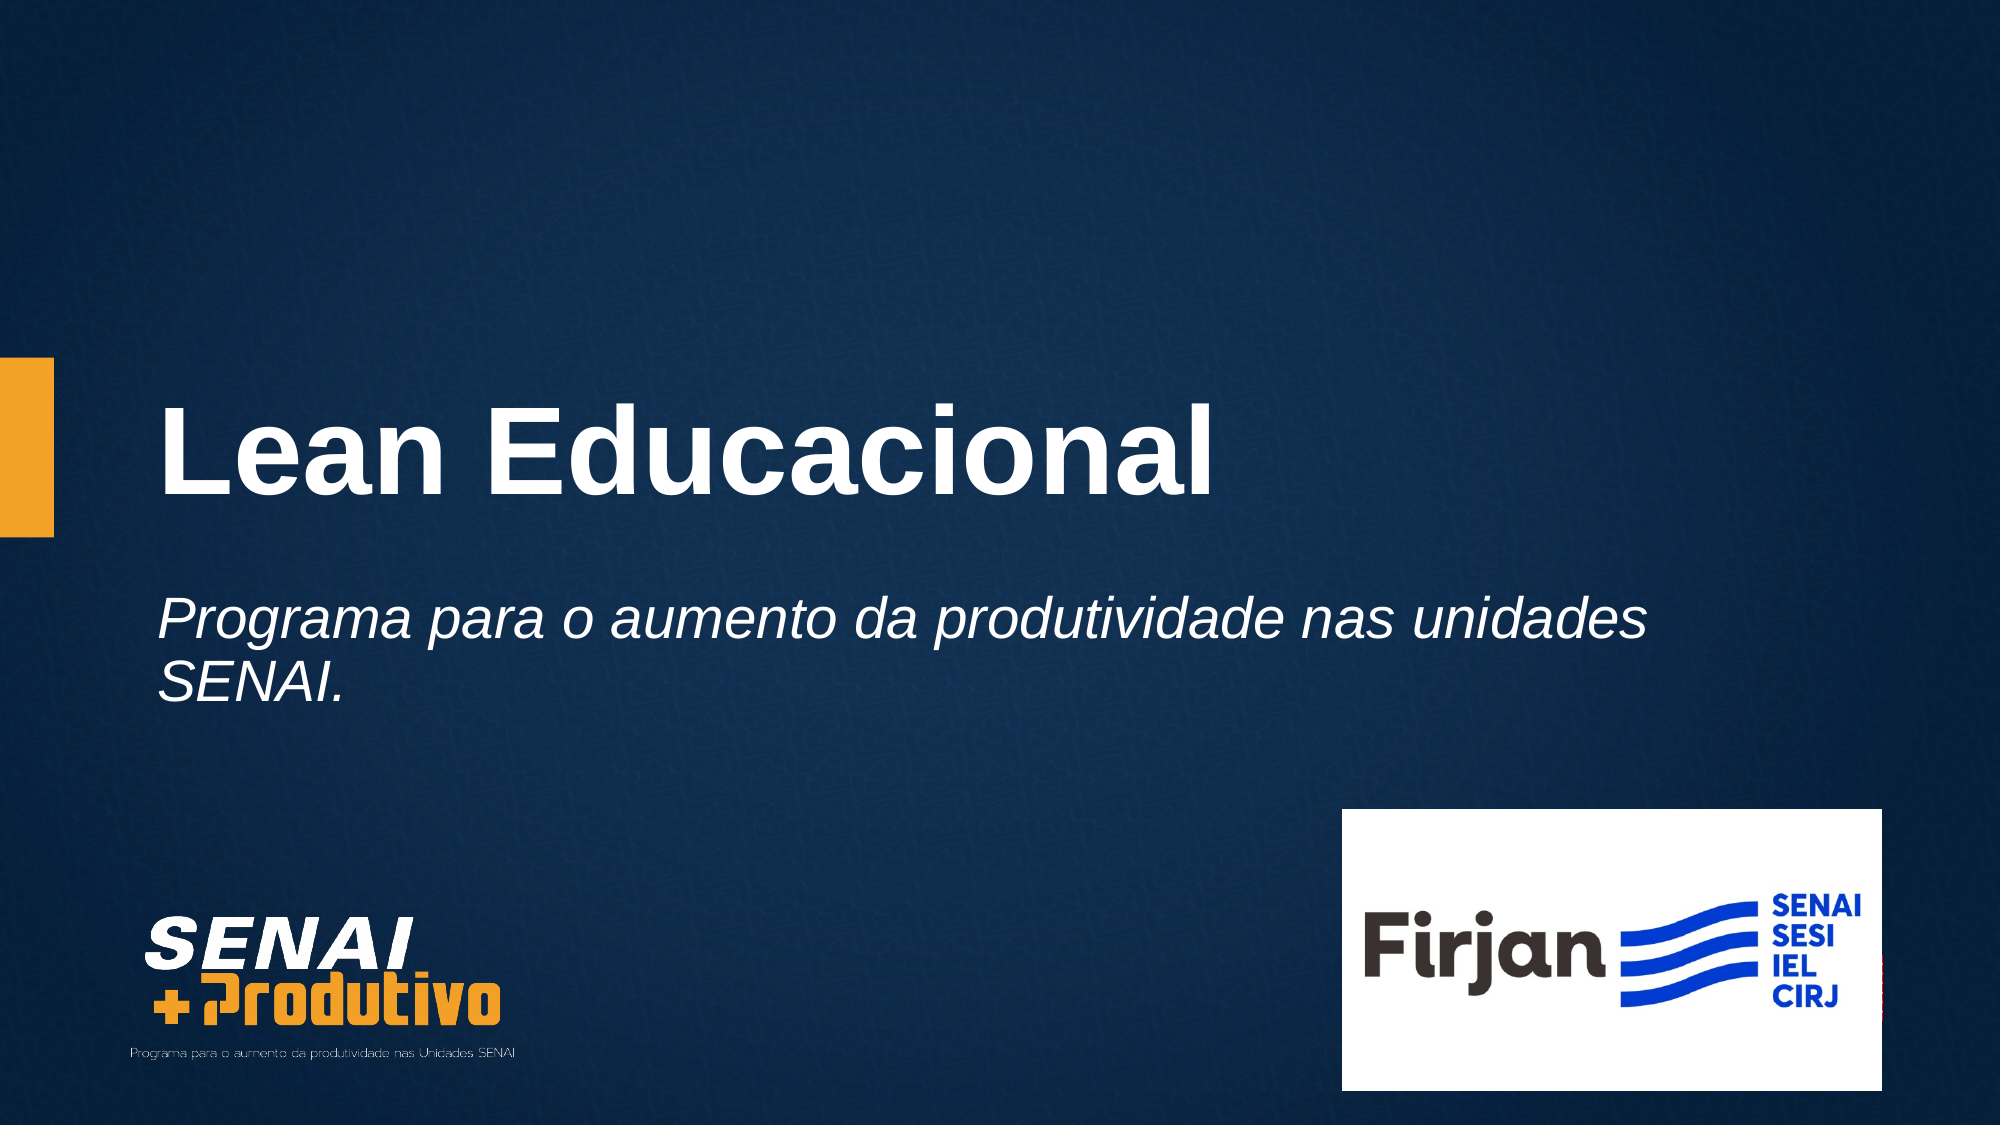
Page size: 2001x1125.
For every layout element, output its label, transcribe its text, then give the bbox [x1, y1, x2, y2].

picture [0, 0, 2000, 1125]
title Lean Educacional [142, 337, 2000, 579]
subtitle Programa para o aumento da produtividade nas unidades SENAI. [142, 580, 1806, 869]
